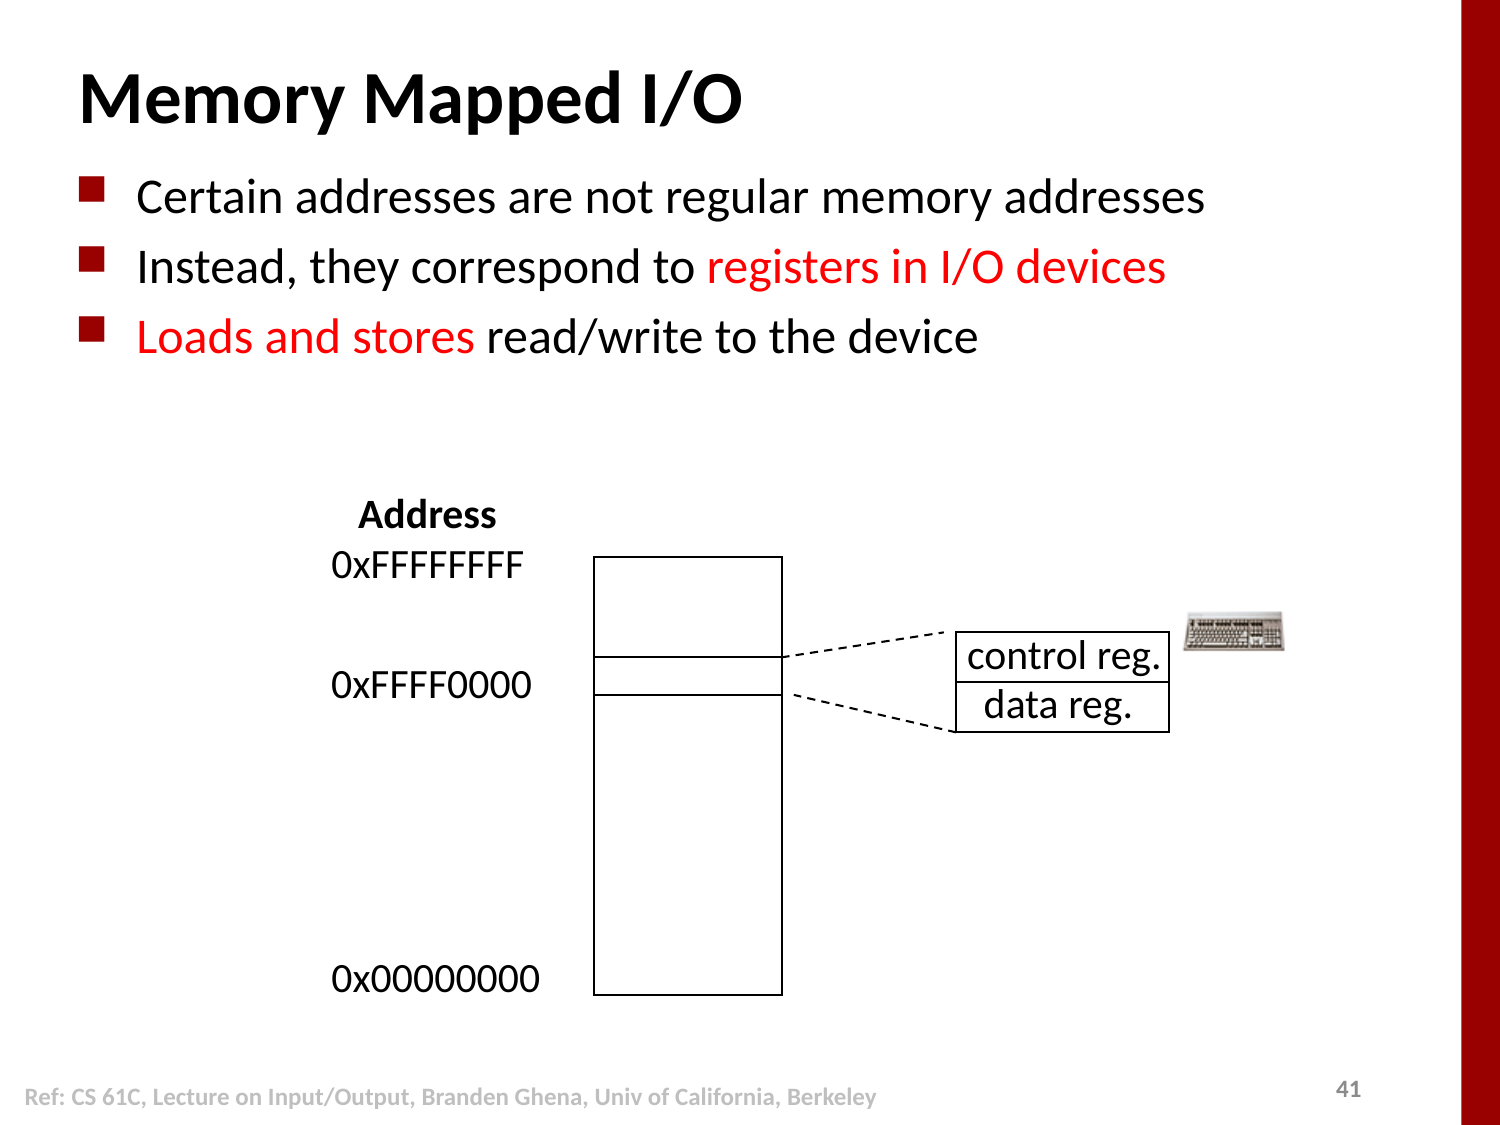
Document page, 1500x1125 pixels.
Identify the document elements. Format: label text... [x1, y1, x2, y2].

text_box Ref: CS 61C, Lecture on Input/Output, Branden Ghena, Univ of California, Berkeley [5, 1057, 904, 1125]
title Memory Mapped I/O [63, 30, 1310, 157]
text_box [315, 479, 782, 1009]
list Certain addresses are not regular memory addresses Instead, they correspond to registers in I/O devices Loads and stores read/write to the device [64, 155, 1361, 1048]
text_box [788, 582, 1288, 736]
